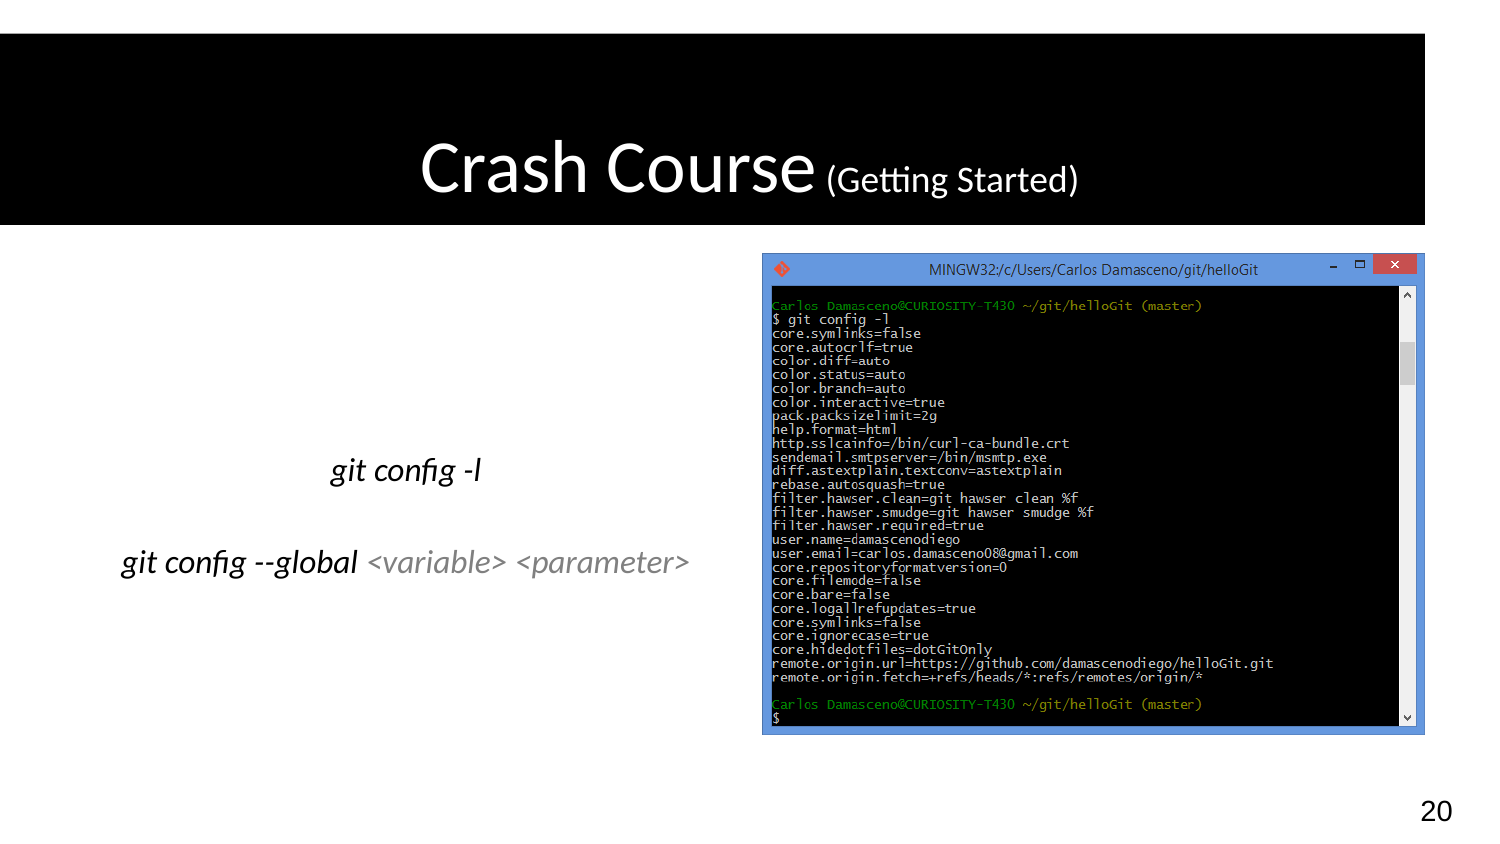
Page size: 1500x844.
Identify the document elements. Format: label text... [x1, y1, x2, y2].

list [762, 253, 1426, 735]
list git config -l git config --global <variable> <parameter> [75, 234, 738, 754]
title Crash Course (Getting Started) [75, 33, 1425, 223]
